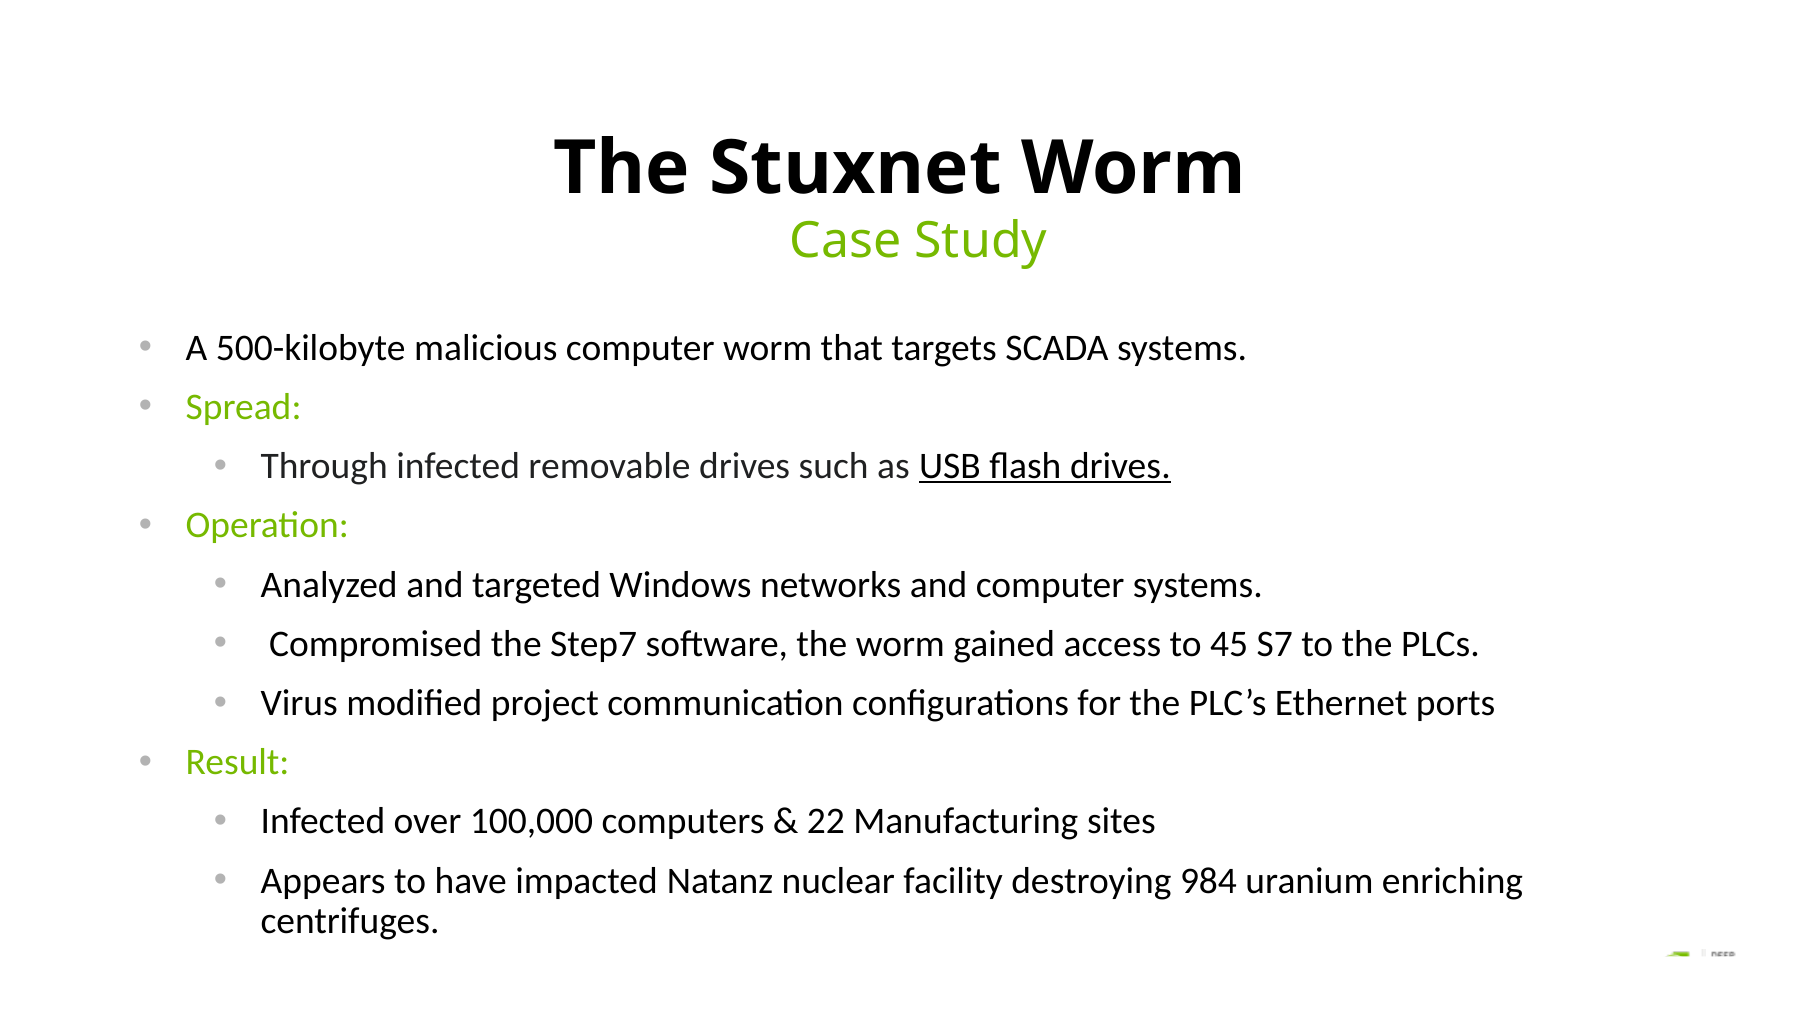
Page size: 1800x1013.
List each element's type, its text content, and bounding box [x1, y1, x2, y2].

list A 500-kilobyte malicious computer worm that targets SCADA systems. Spread: Through infected removable drives such as USB flash drives. Operation: Analyzed and targeted Windows networks and computer systems. Compromised the Step7 software, the worm gained access to 45 S7 to the PLCs. Virus modified project communication configurations for the PLC’s Ethernet ports Result: Infected over 100,000 computers & 22 Manufacturing sites Appears to have impacted Natanz nuclear facility destroying 984 uranium enriching centrifuges. [86, 320, 1719, 927]
picture [1661, 949, 1758, 956]
list Case Study [81, 206, 1719, 293]
title The Stuxnet Worm [81, 120, 1719, 206]
